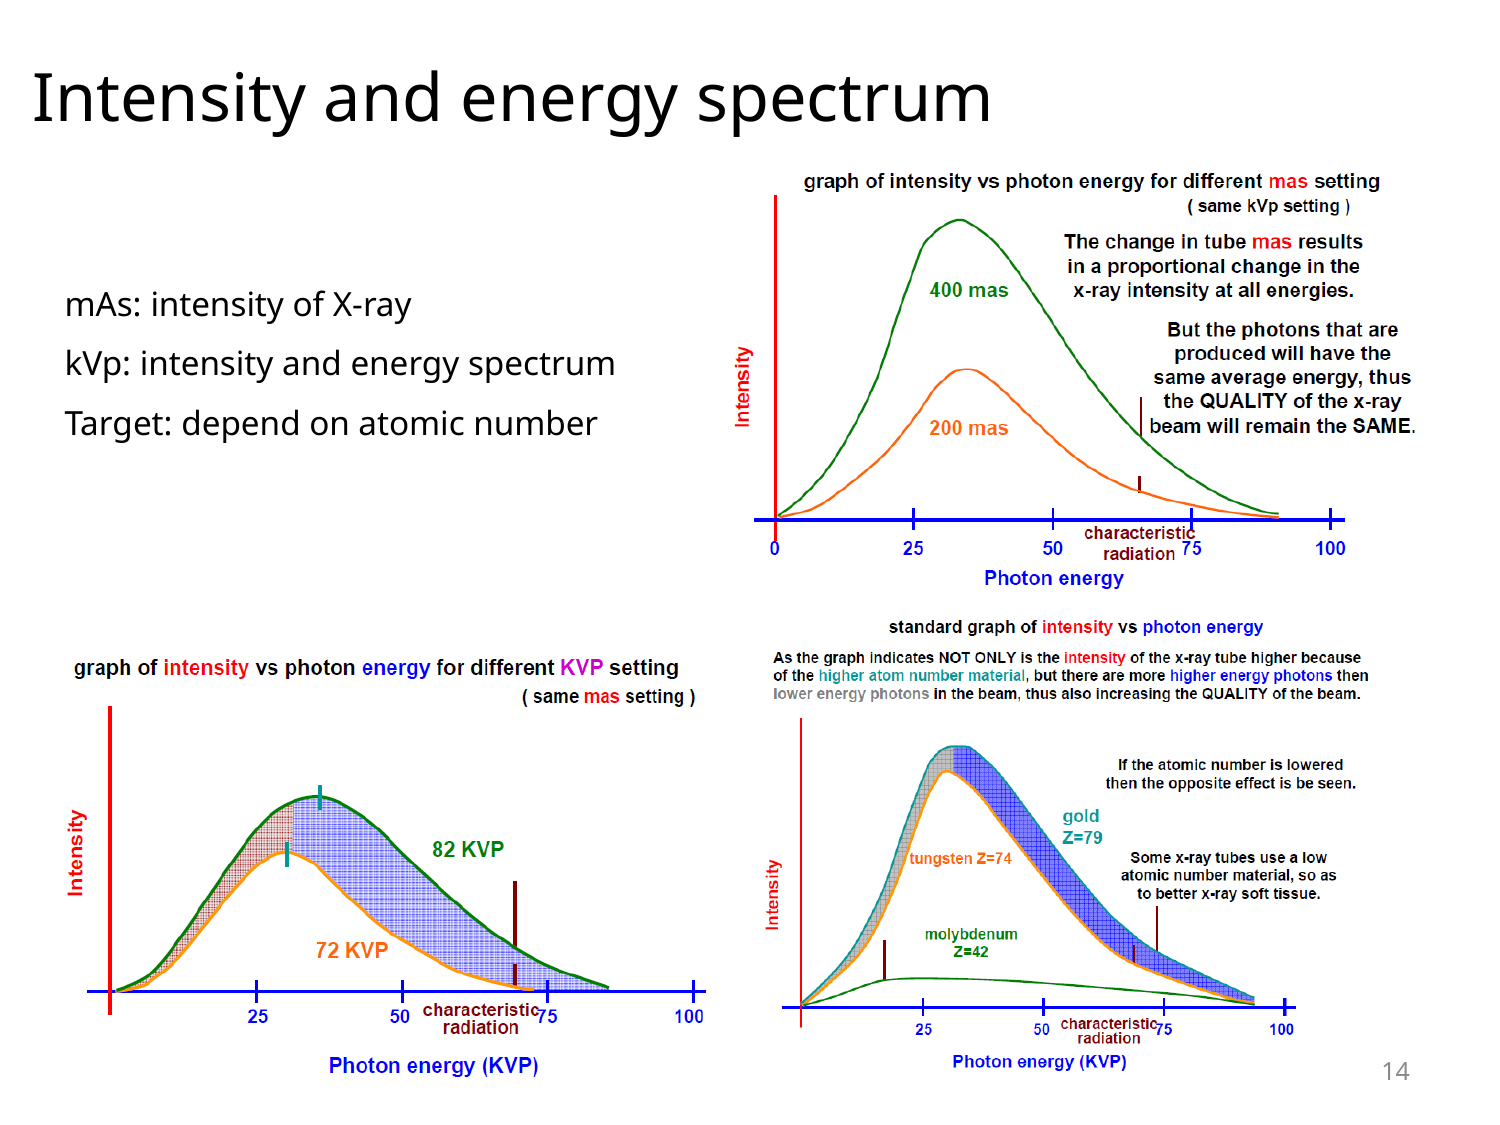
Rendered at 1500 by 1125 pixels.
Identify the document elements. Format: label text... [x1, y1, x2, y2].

picture [693, 160, 1424, 601]
picture [749, 606, 1377, 1075]
text_box mAs: intensity of X-ray kVp: intensity and energy spectrum Target: depend on atomic number [49, 255, 632, 450]
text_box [52, 644, 739, 1083]
text_box Intensity and energy spectrum [17, 7, 1471, 142]
slide_number 14 [1074, 1042, 1425, 1103]
